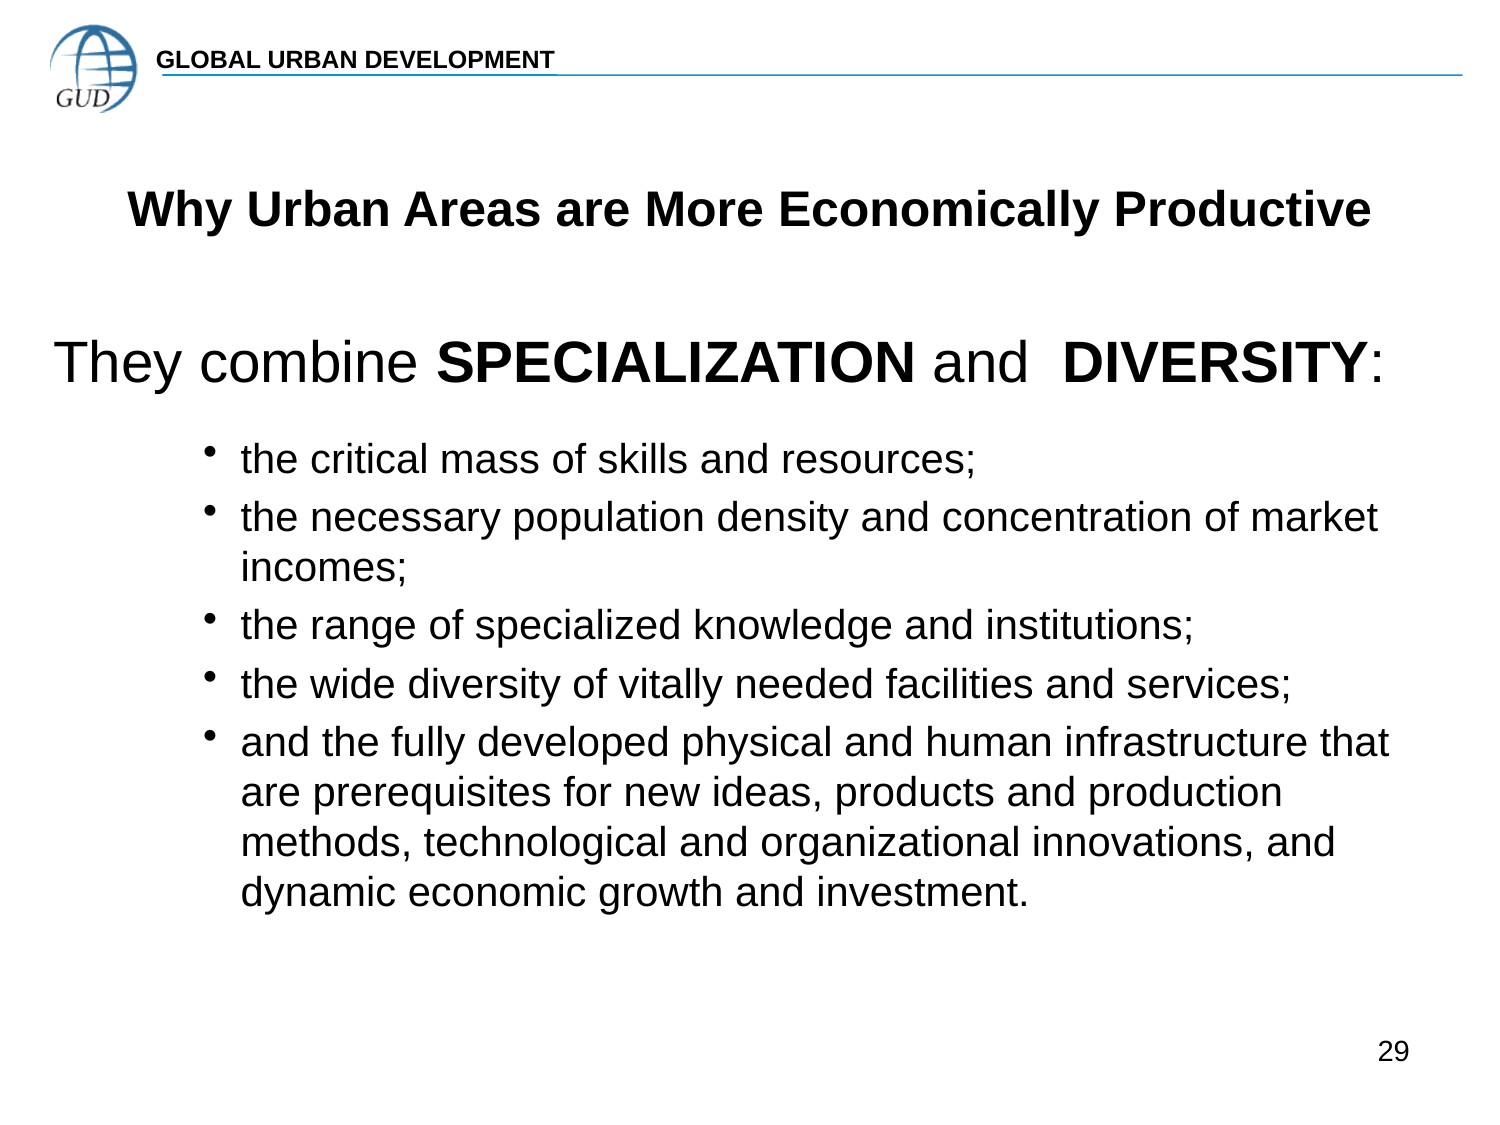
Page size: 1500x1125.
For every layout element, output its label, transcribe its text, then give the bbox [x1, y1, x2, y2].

title Why Urban Areas are More Economically Productive [74, 152, 1426, 261]
slide_number 29 [1074, 1024, 1426, 1103]
list They combine SPECIALIZATION and DIVERSITY: the critical mass of skills and resources; the necessary population density and concentration of market incomes; the range of specialized knowledge and institutions; the wide diversity of vitally needed facilities and services; and the fully developed physical and human infrastructure that are prerequisites for new ideas, products and production methods, technological and organizational innovations, and dynamic economic growth and investment. [37, 316, 1469, 1006]
text_box GLOBAL URBAN DEVELOPMENT [149, 37, 1228, 75]
picture [49, 24, 138, 113]
